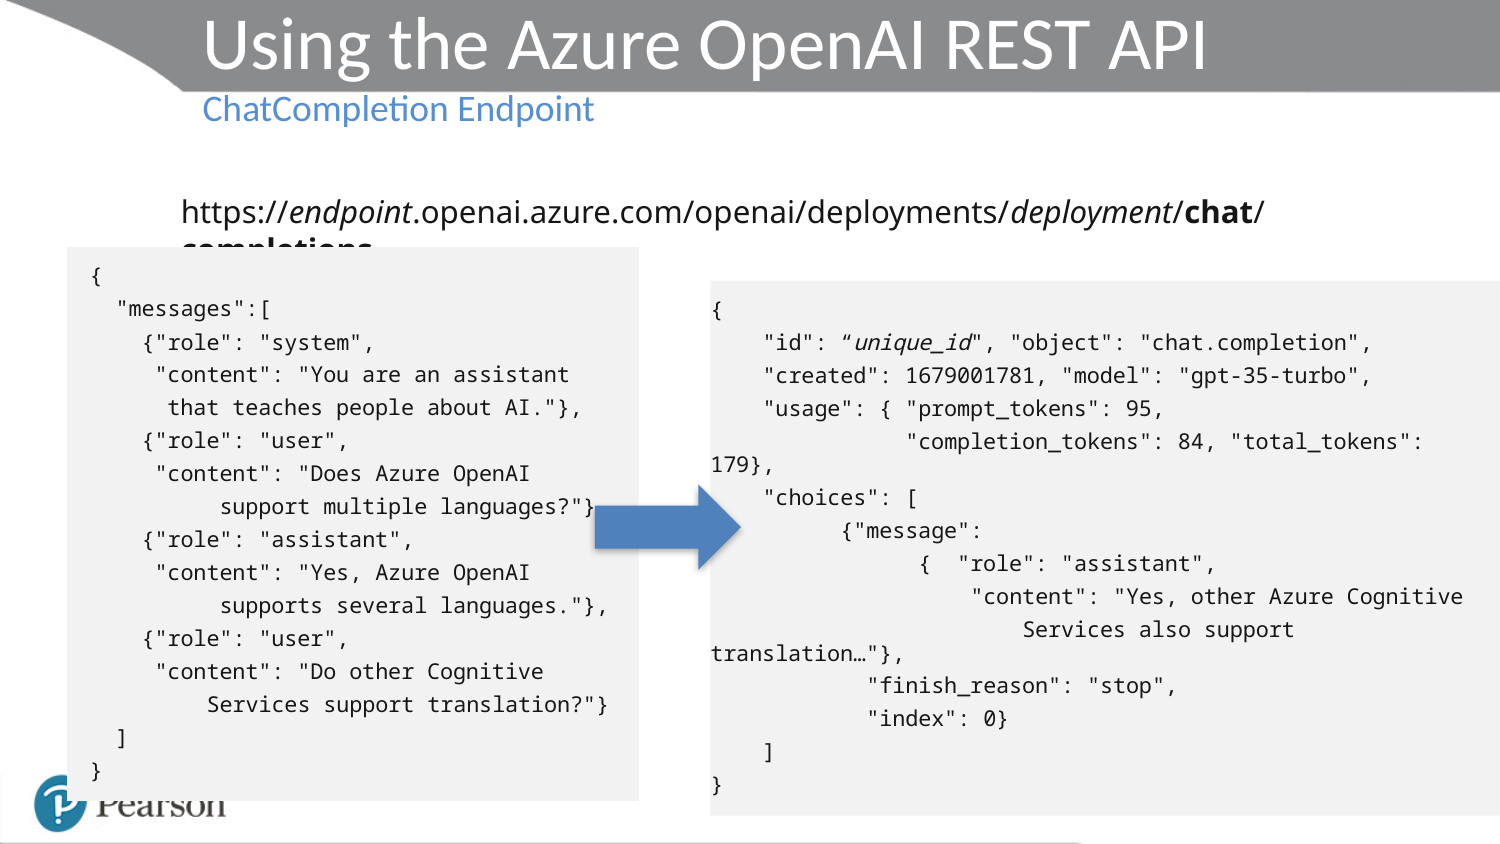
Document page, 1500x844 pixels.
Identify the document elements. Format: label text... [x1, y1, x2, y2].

text_box { "id": “unique_id", "object": "chat.completion", "created": 1679001781, "model": "gpt-35-turbo", "usage": { "prompt_tokens": 95, "completion_tokens": 84, "total_tokens": 179}, "choices": [ {"message": { "role": "assistant", "content": "Yes, other Azure Cognitive Services also support translation…"}, "finish_reason": "stop", "index": 0} ] } [710, 280, 1500, 816]
text_box https://endpoint.openai.azure.com/openai/deployments/deployment/chat/completions [166, 185, 1338, 275]
picture [0, 0, 1500, 844]
title Using the Azure OpenAI REST API ChatCompletion Endpoint [187, 0, 1426, 79]
text_box [594, 483, 742, 571]
text_box { "messages":[ {"role": "system", "content": "You are an assistant that teaches people about AI."}, {"role": "user", "content": "Does Azure OpenAI support multiple languages?"}, {"role": "assistant", "content": "Yes, Azure OpenAI supports several languages."}, {"role": "user", "content": "Do other Cognitive Services support translation?"} ] } [67, 247, 639, 801]
